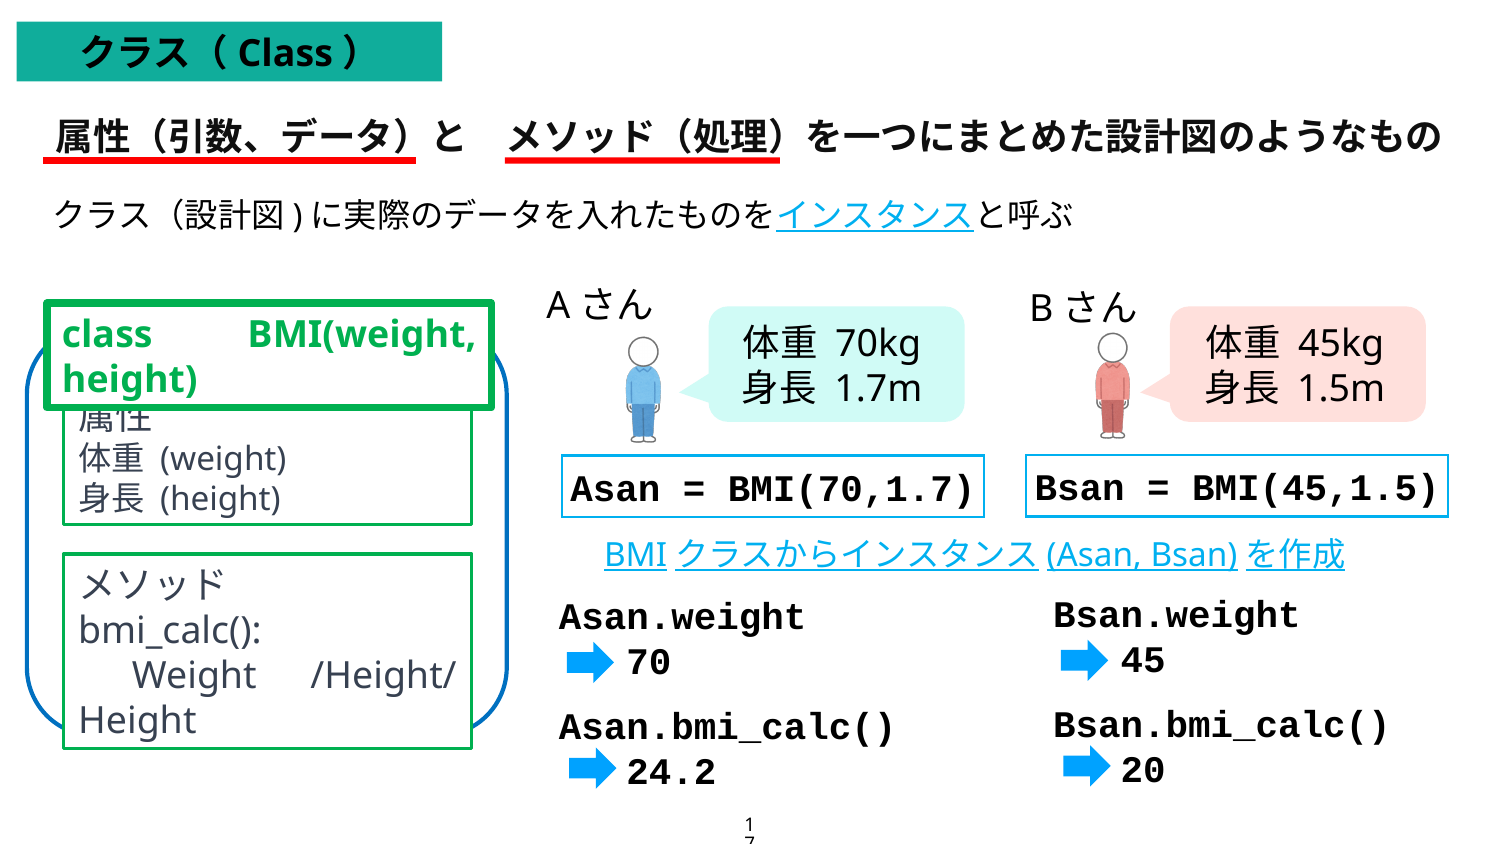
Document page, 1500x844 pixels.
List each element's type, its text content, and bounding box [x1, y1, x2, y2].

text_box 体重 70kg 身長 1.7m [733, 310, 931, 417]
text_box [566, 641, 614, 684]
text_box Asan.weight 70 Asan.bmi_calc() 24.2 [550, 583, 905, 801]
text_box クラス（Class） [16, 21, 443, 82]
text_box Asan = BMI(70,1.7) [562, 455, 984, 518]
picture [1091, 331, 1135, 440]
text_box Bさん [1020, 275, 1146, 338]
text_box [1063, 745, 1111, 787]
text_box [569, 747, 617, 789]
text_box Aさん [537, 272, 663, 334]
text_box クラス（設計図)に実際のデータを入れたものをインスタンスと呼ぶ [44, 185, 1083, 242]
text_box [1060, 639, 1109, 681]
text_box Bsan = BMI(45,1.5) [1026, 455, 1448, 517]
text_box class BMI(weight, height) [47, 303, 492, 408]
text_box 体重 45kg 身長 1.5m [1196, 310, 1394, 418]
text_box 属性 体重 (weight) 身長 (height) [63, 408, 472, 525]
slide_number 17 [735, 804, 764, 844]
text_box [1140, 306, 1426, 422]
text_box メソッド bmi_calc(): Weight /Height/ Height [63, 553, 472, 749]
text_box BMIクラスからインスタンス(Asan, Bsan)を作成 [595, 524, 1354, 582]
text_box [24, 342, 509, 731]
text_box 属性（引数、データ）と メソッド（処理）を一つにまとめた設計図のようなもの [29, 105, 1470, 165]
text_box [678, 306, 965, 422]
picture [621, 335, 665, 444]
text_box Bsan.weight 45 Bsan.bmi_calc() 20 [1044, 581, 1400, 799]
